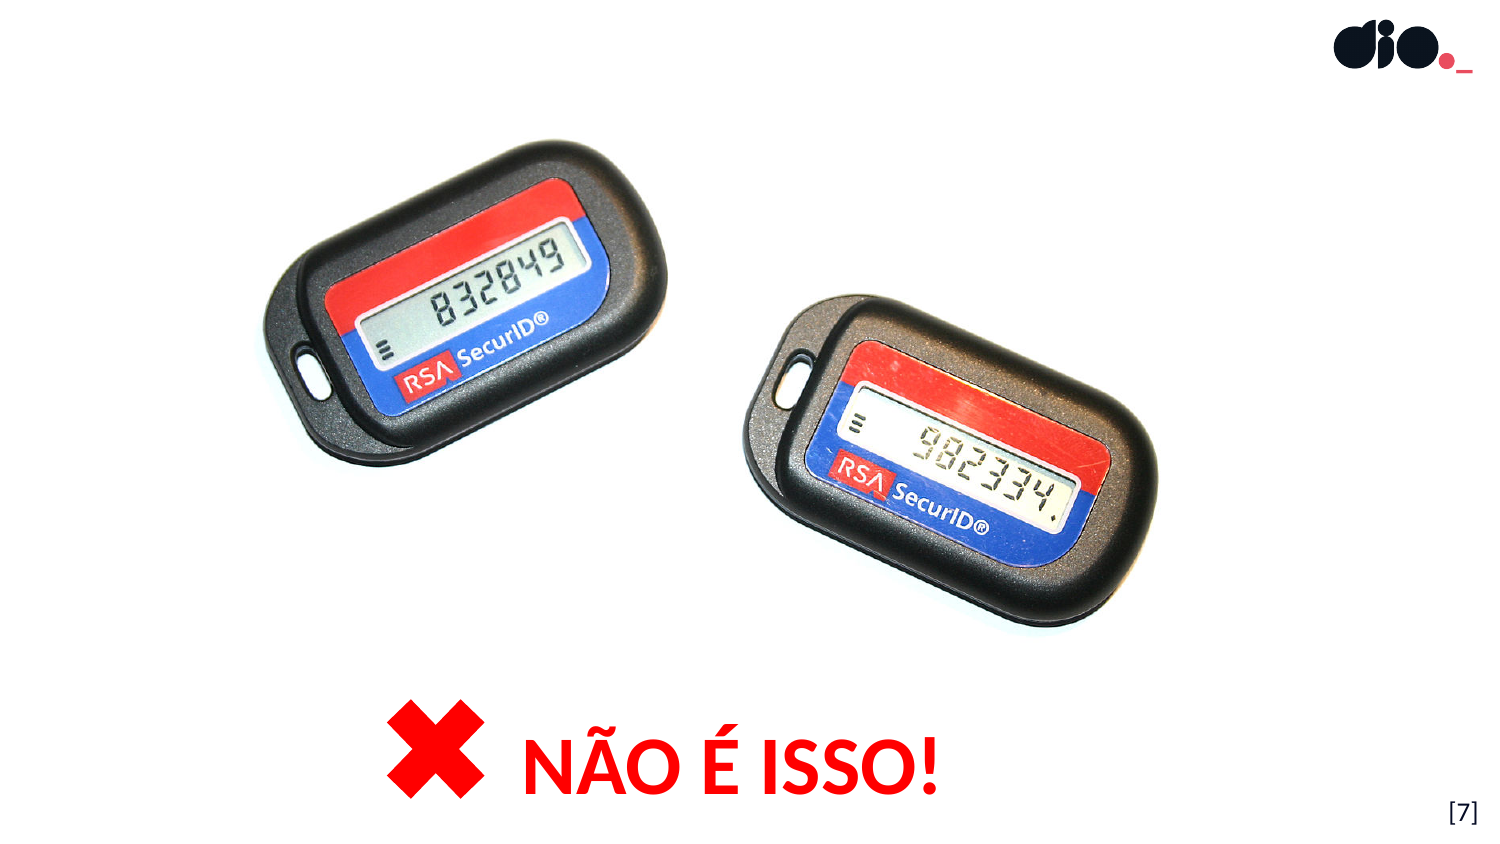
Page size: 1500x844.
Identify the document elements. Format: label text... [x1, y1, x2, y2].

text_box [384, 697, 487, 801]
picture [226, 117, 1186, 663]
slide_number [7] [1403, 779, 1494, 844]
text_box NÃO É ISSO! [506, 684, 1055, 823]
picture [1333, 19, 1473, 74]
